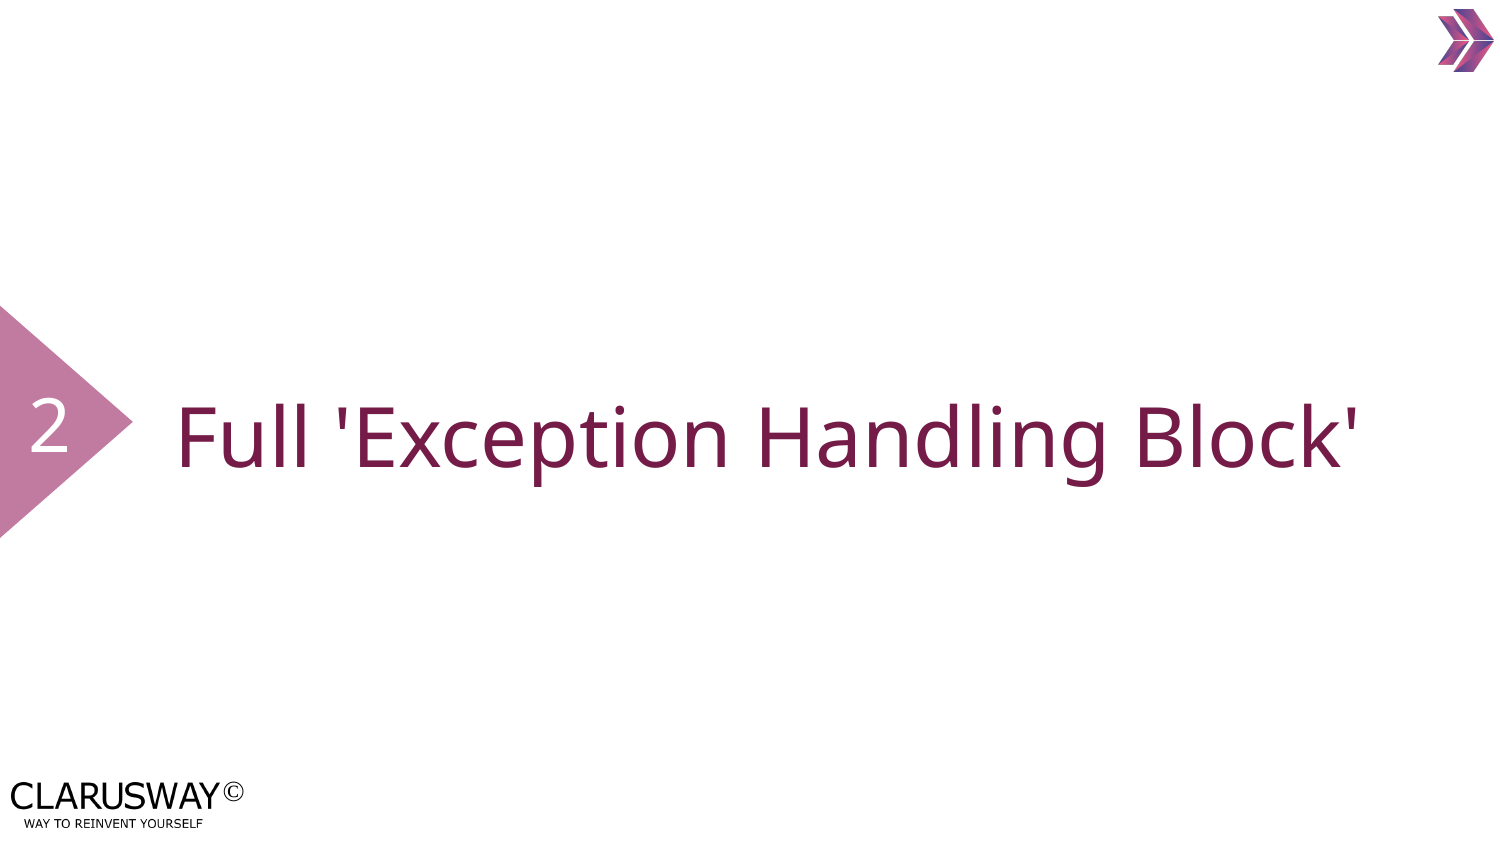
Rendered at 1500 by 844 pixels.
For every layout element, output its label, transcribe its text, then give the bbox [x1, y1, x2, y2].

text_box 2 [0, 306, 100, 540]
picture [1438, 9, 1494, 72]
picture [11, 782, 220, 828]
title Full 'Exception Handling Block' [174, 310, 1459, 484]
